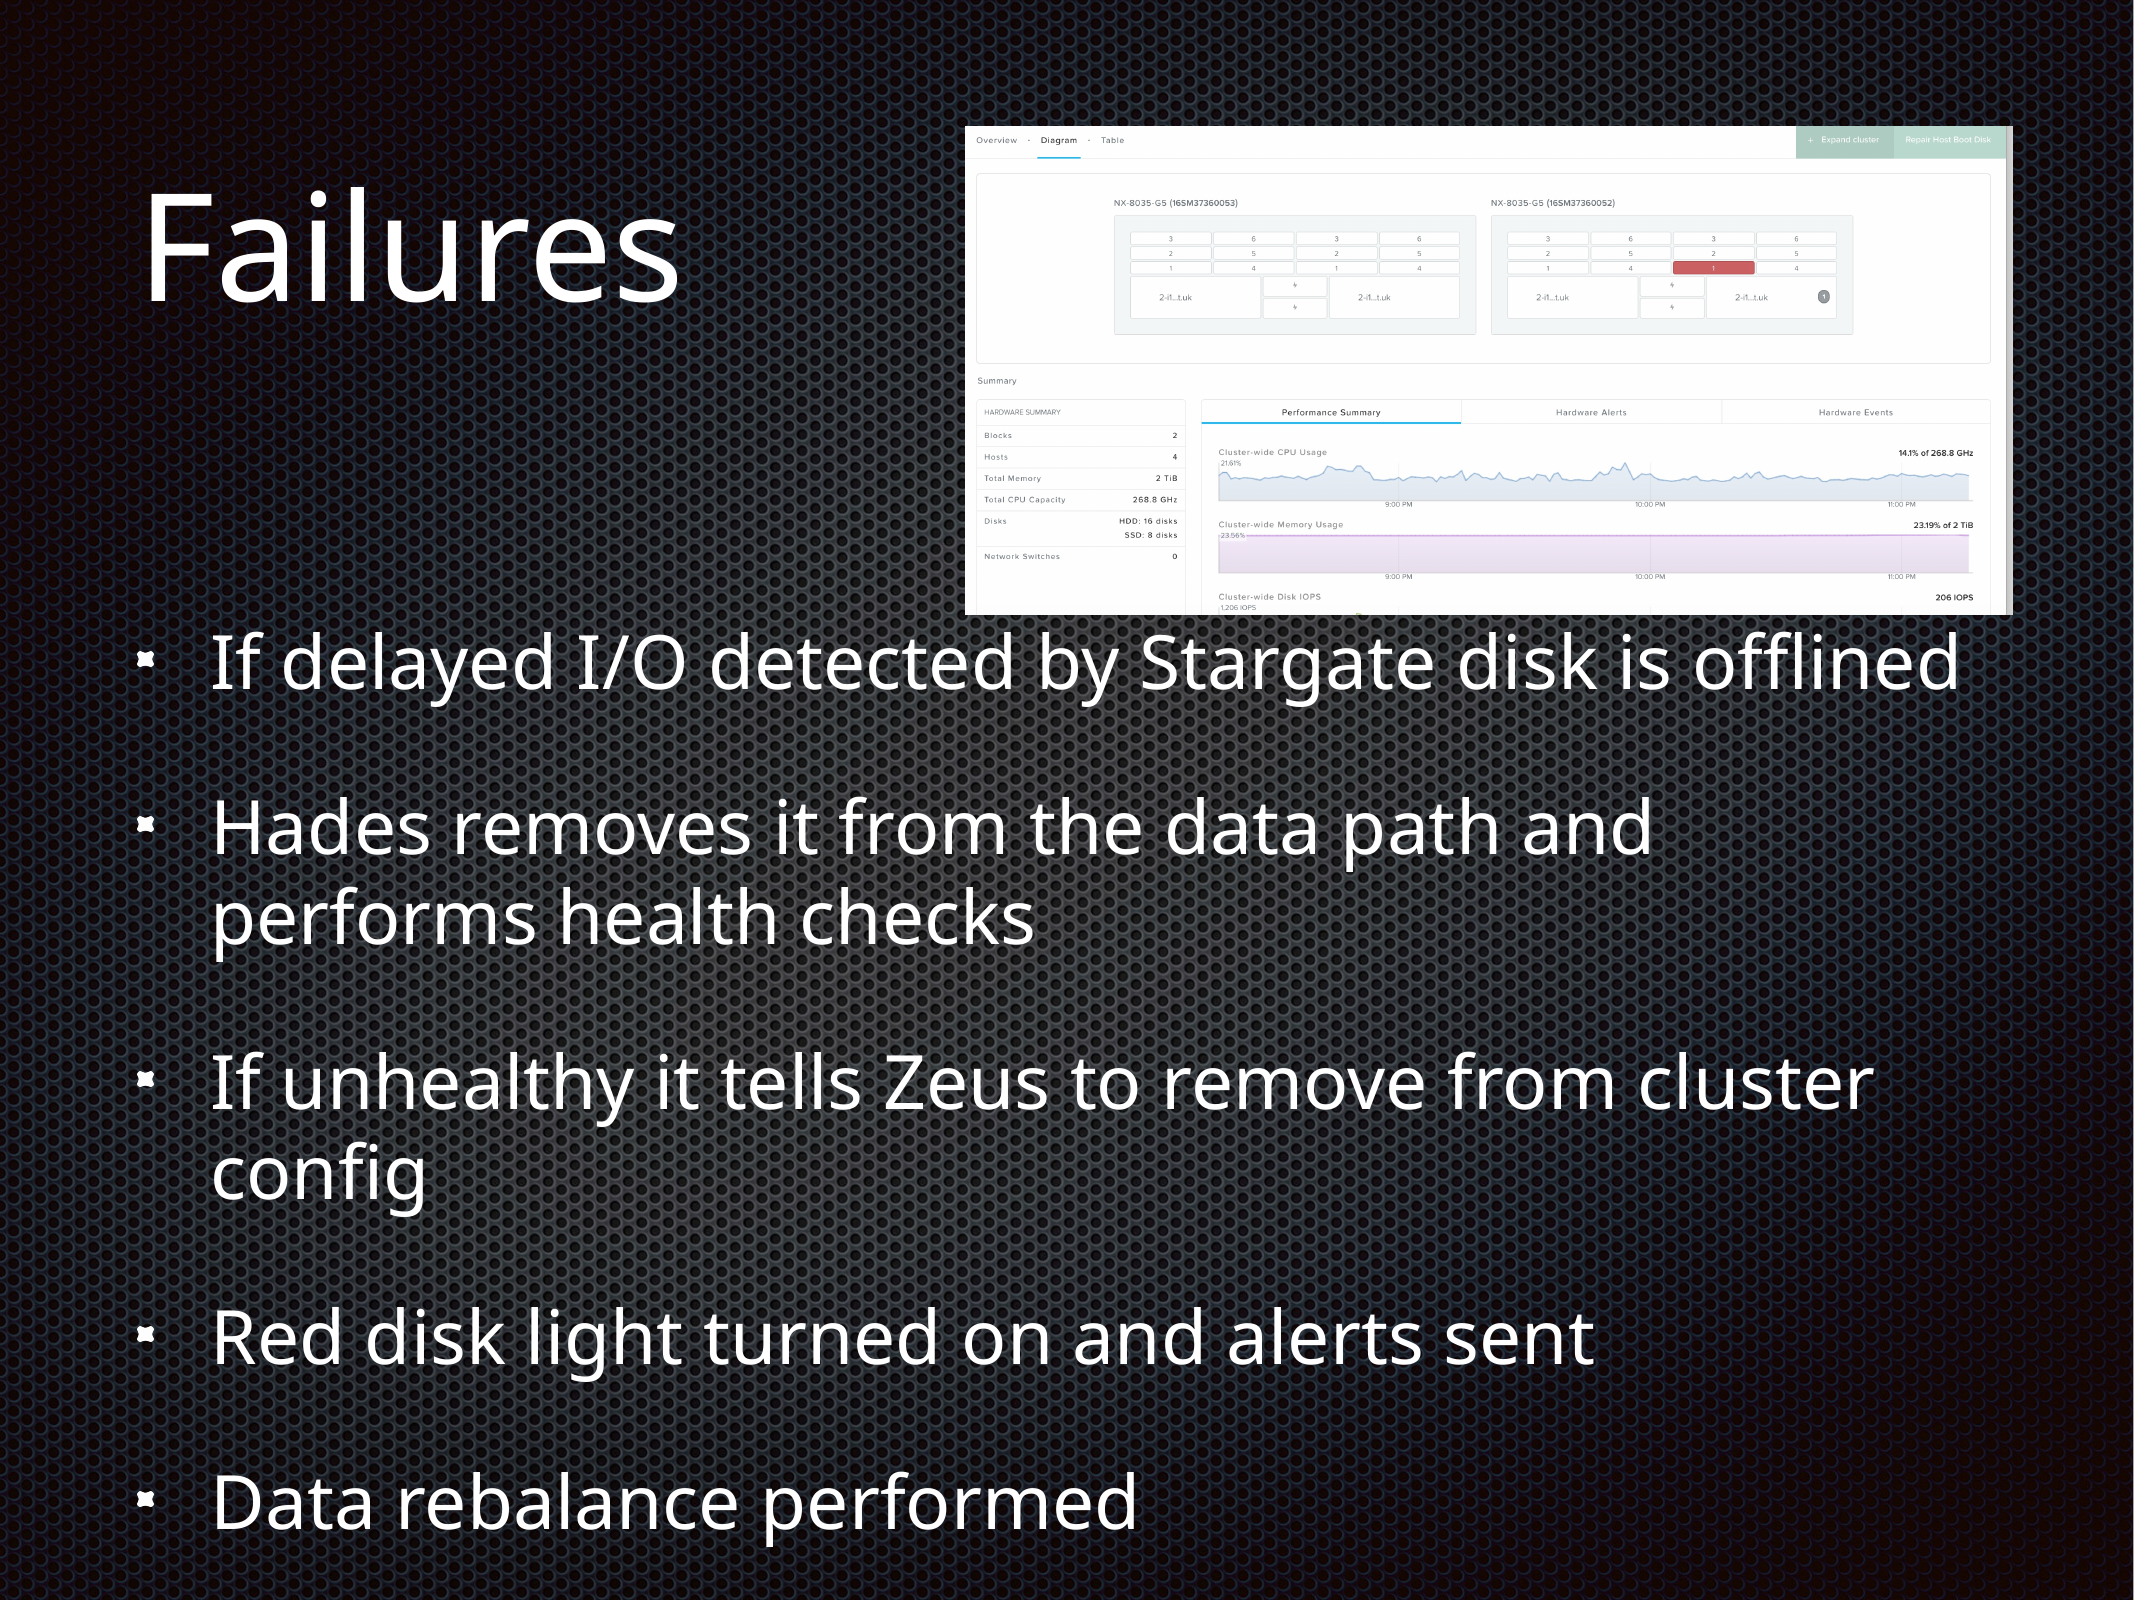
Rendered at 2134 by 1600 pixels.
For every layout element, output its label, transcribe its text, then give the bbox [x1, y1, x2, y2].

list If delayed I/O detected by Stargate disk is offlined Hades removes it from the data path and performs health checks If unhealthy it tells Zeus to remove from cluster config Red disk light turned on and alerts sent Data rebalance performed [128, 609, 2005, 1549]
picture [0, 0, 2134, 1600]
title Failures [128, 41, 2005, 443]
